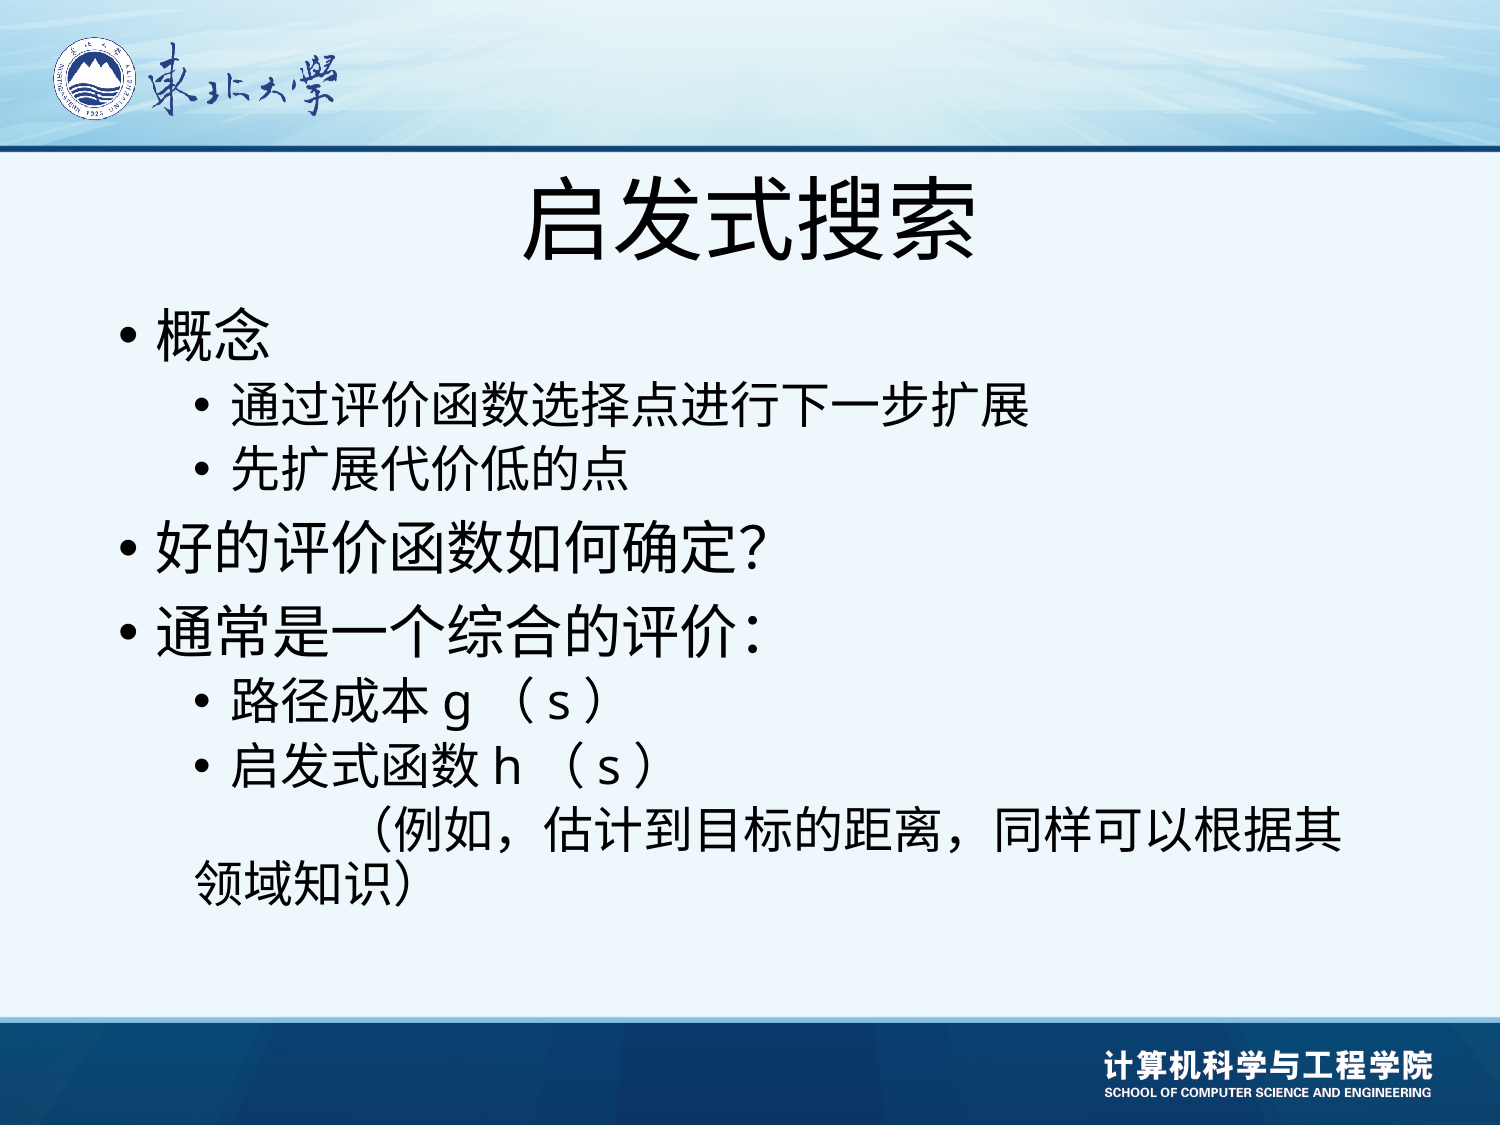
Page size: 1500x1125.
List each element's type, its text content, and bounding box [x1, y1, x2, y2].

title 启发式搜索 [103, 162, 1397, 286]
list 概念 通过评价函数选择点进行下一步扩展 先扩展代价低的点 好的评价函数如何确定？ 通常是一个综合的评价： 路径成本g（s） 启发式函数h（s） （例如，估计到目标的距离，同样可以根据其领域知识） [103, 299, 1397, 1014]
picture [0, 0, 1500, 1125]
